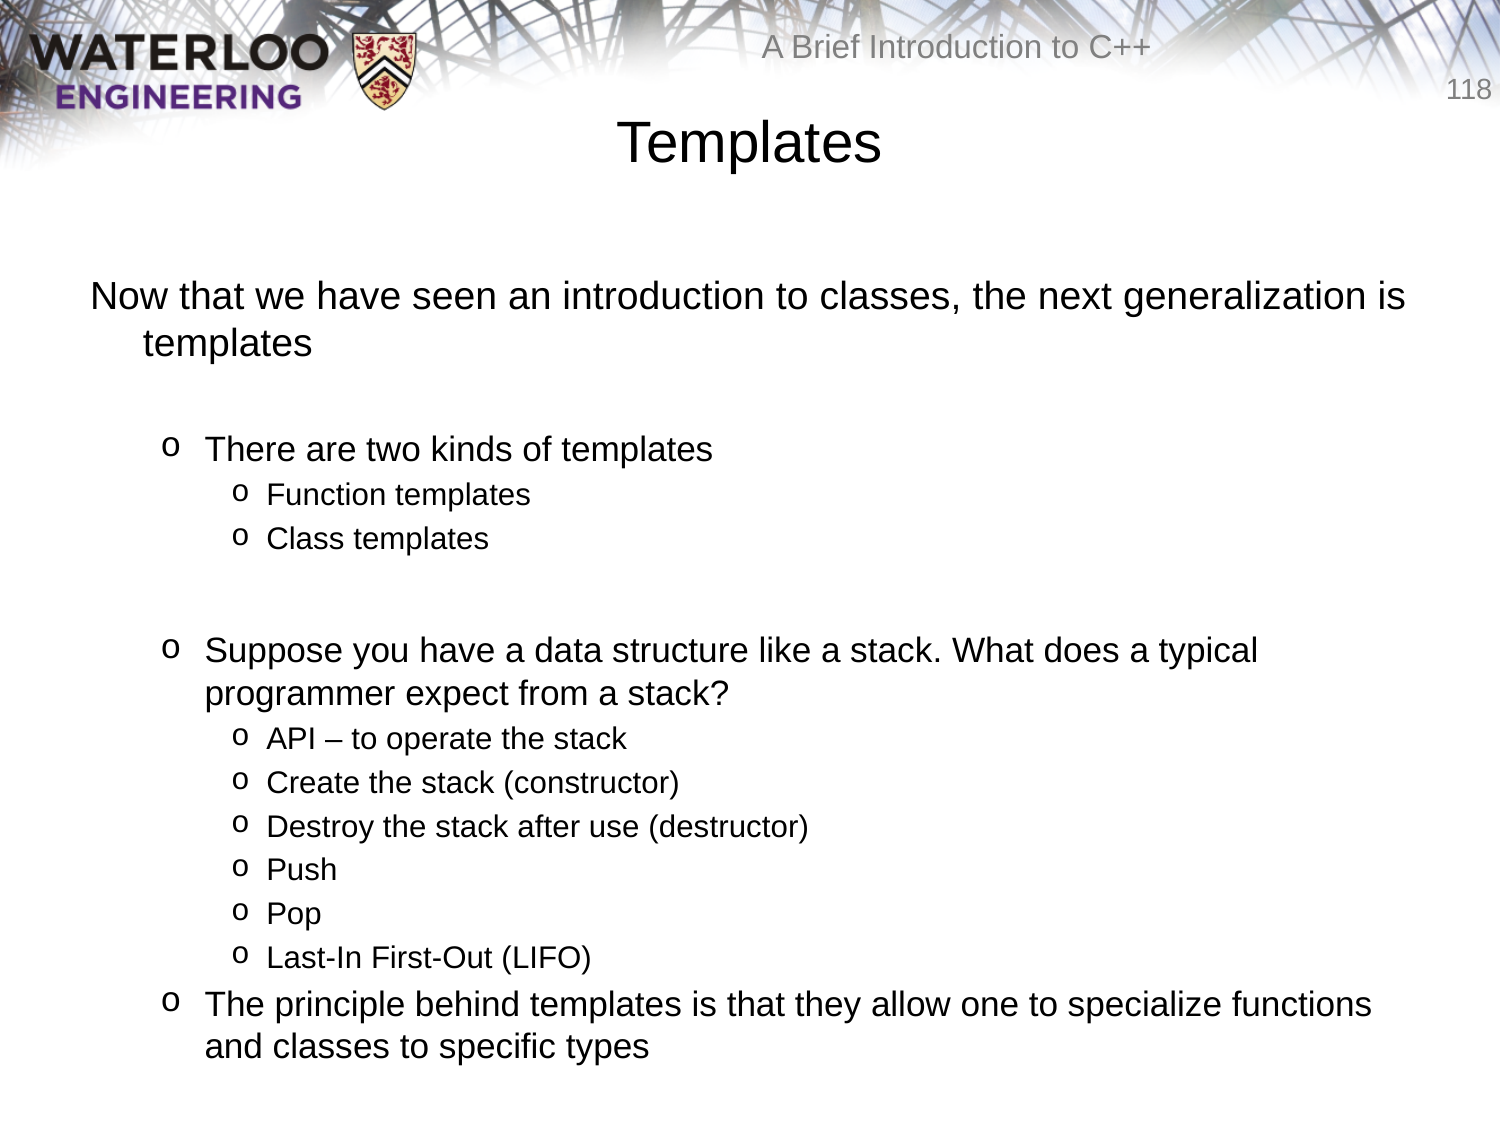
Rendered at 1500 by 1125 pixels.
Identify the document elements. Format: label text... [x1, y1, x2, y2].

title Templates [74, 44, 1426, 233]
list Now that we have seen an introduction to classes, the next generalization is templates There are two kinds of templates Function templates Class templates Suppose you have a data structure like a stack. What does a typical programmer expect from a stack? API – to operate the stack Create the stack (constructor) Destroy the stack after use (destructor) Push Pop Last-In First-Out (LIFO) The principle behind templates is that they allow one to specialize functions and classes to specific types [74, 262, 1426, 1081]
picture [0, 0, 1500, 1125]
